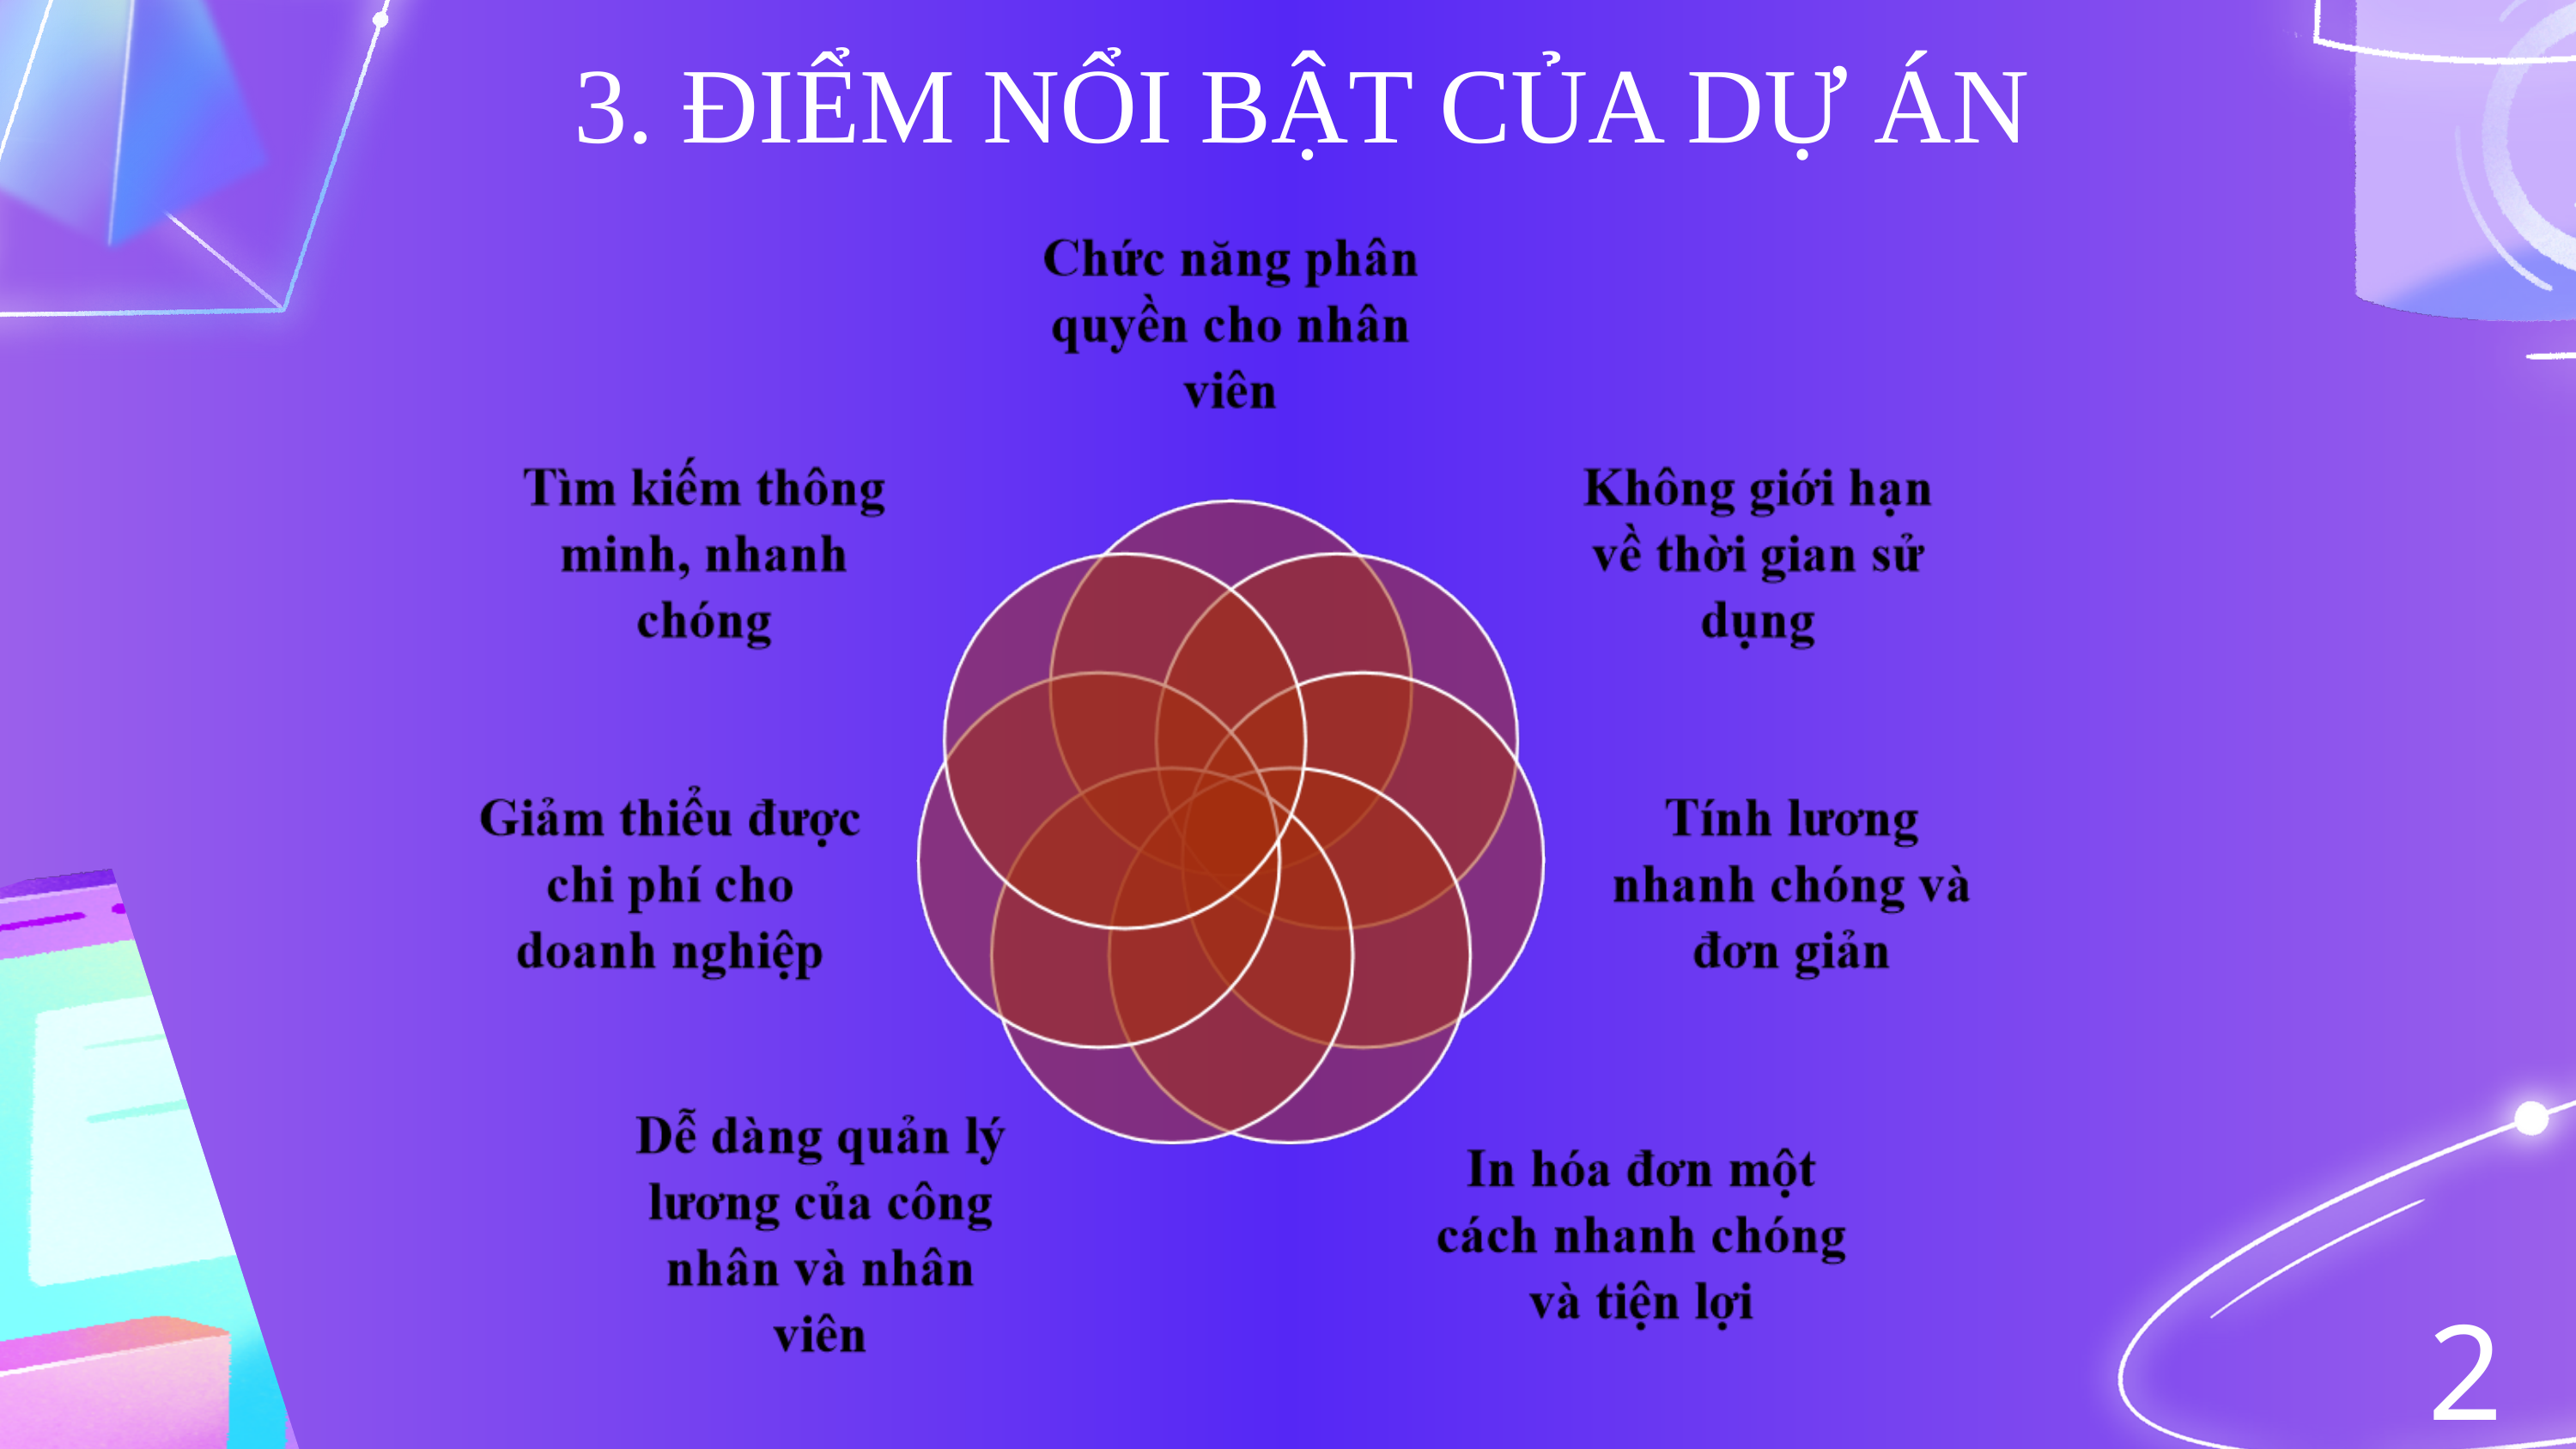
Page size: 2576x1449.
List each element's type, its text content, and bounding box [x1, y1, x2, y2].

text_box [236, 209, 2227, 1368]
text_box [2236, 0, 2576, 440]
text_box [0, 853, 300, 1449]
text_box 25 [2415, 1282, 2544, 1418]
text_box [2071, 885, 2576, 1449]
text_box 3. ĐIỂM NỔI BẬT CỦA DỰ ÁN [418, 27, 2184, 165]
text_box [0, 0, 449, 364]
